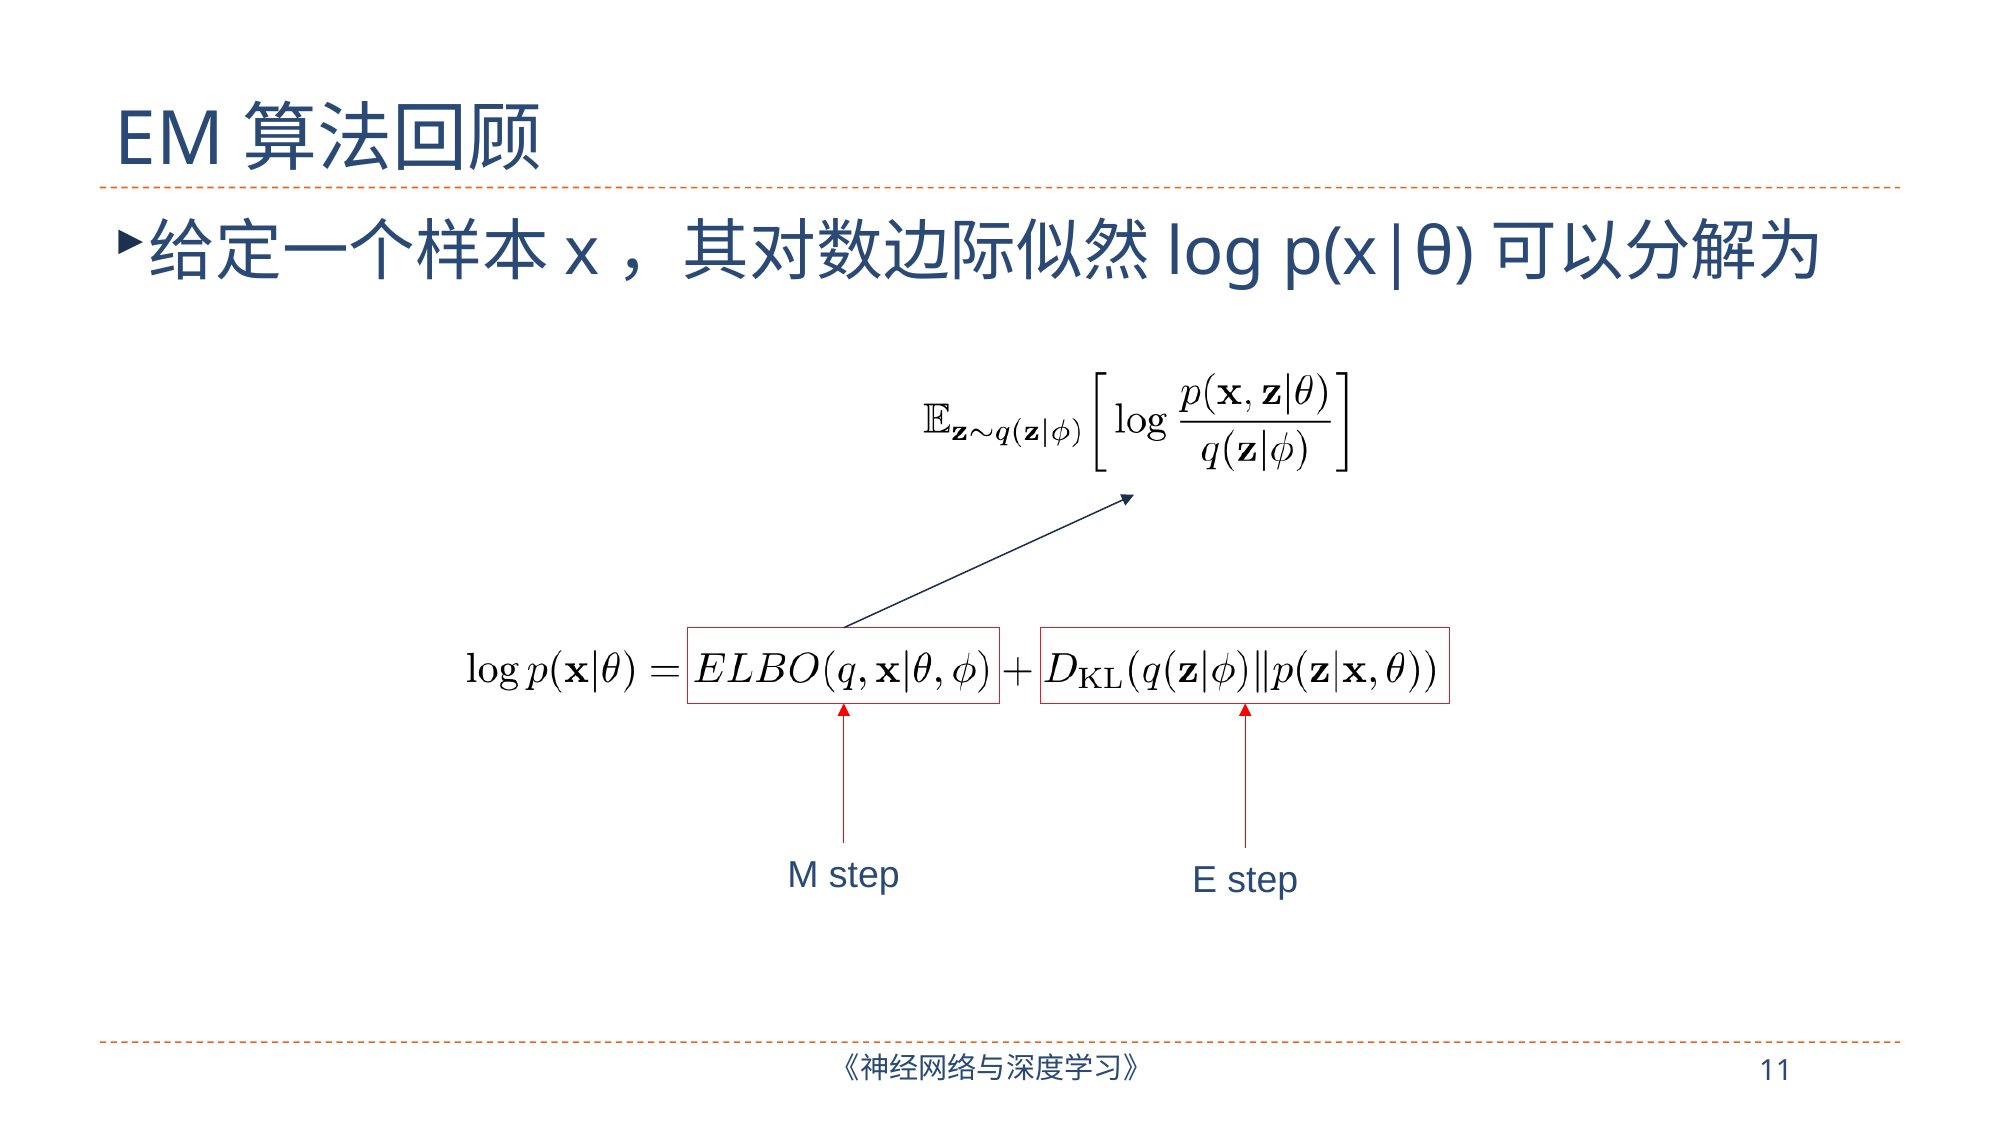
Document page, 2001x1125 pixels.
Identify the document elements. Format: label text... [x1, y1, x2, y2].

picture [449, 624, 1437, 708]
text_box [843, 494, 1135, 628]
picture [915, 324, 1353, 496]
text_box M step [772, 842, 915, 903]
text_box [1438, 627, 1450, 704]
title EM算法回顾 [99, 24, 1900, 188]
text_box E step [1177, 847, 1314, 908]
list 给定一个样本x，其对数边际似然log p(x|θ)可以分解为 [99, 200, 1900, 1010]
